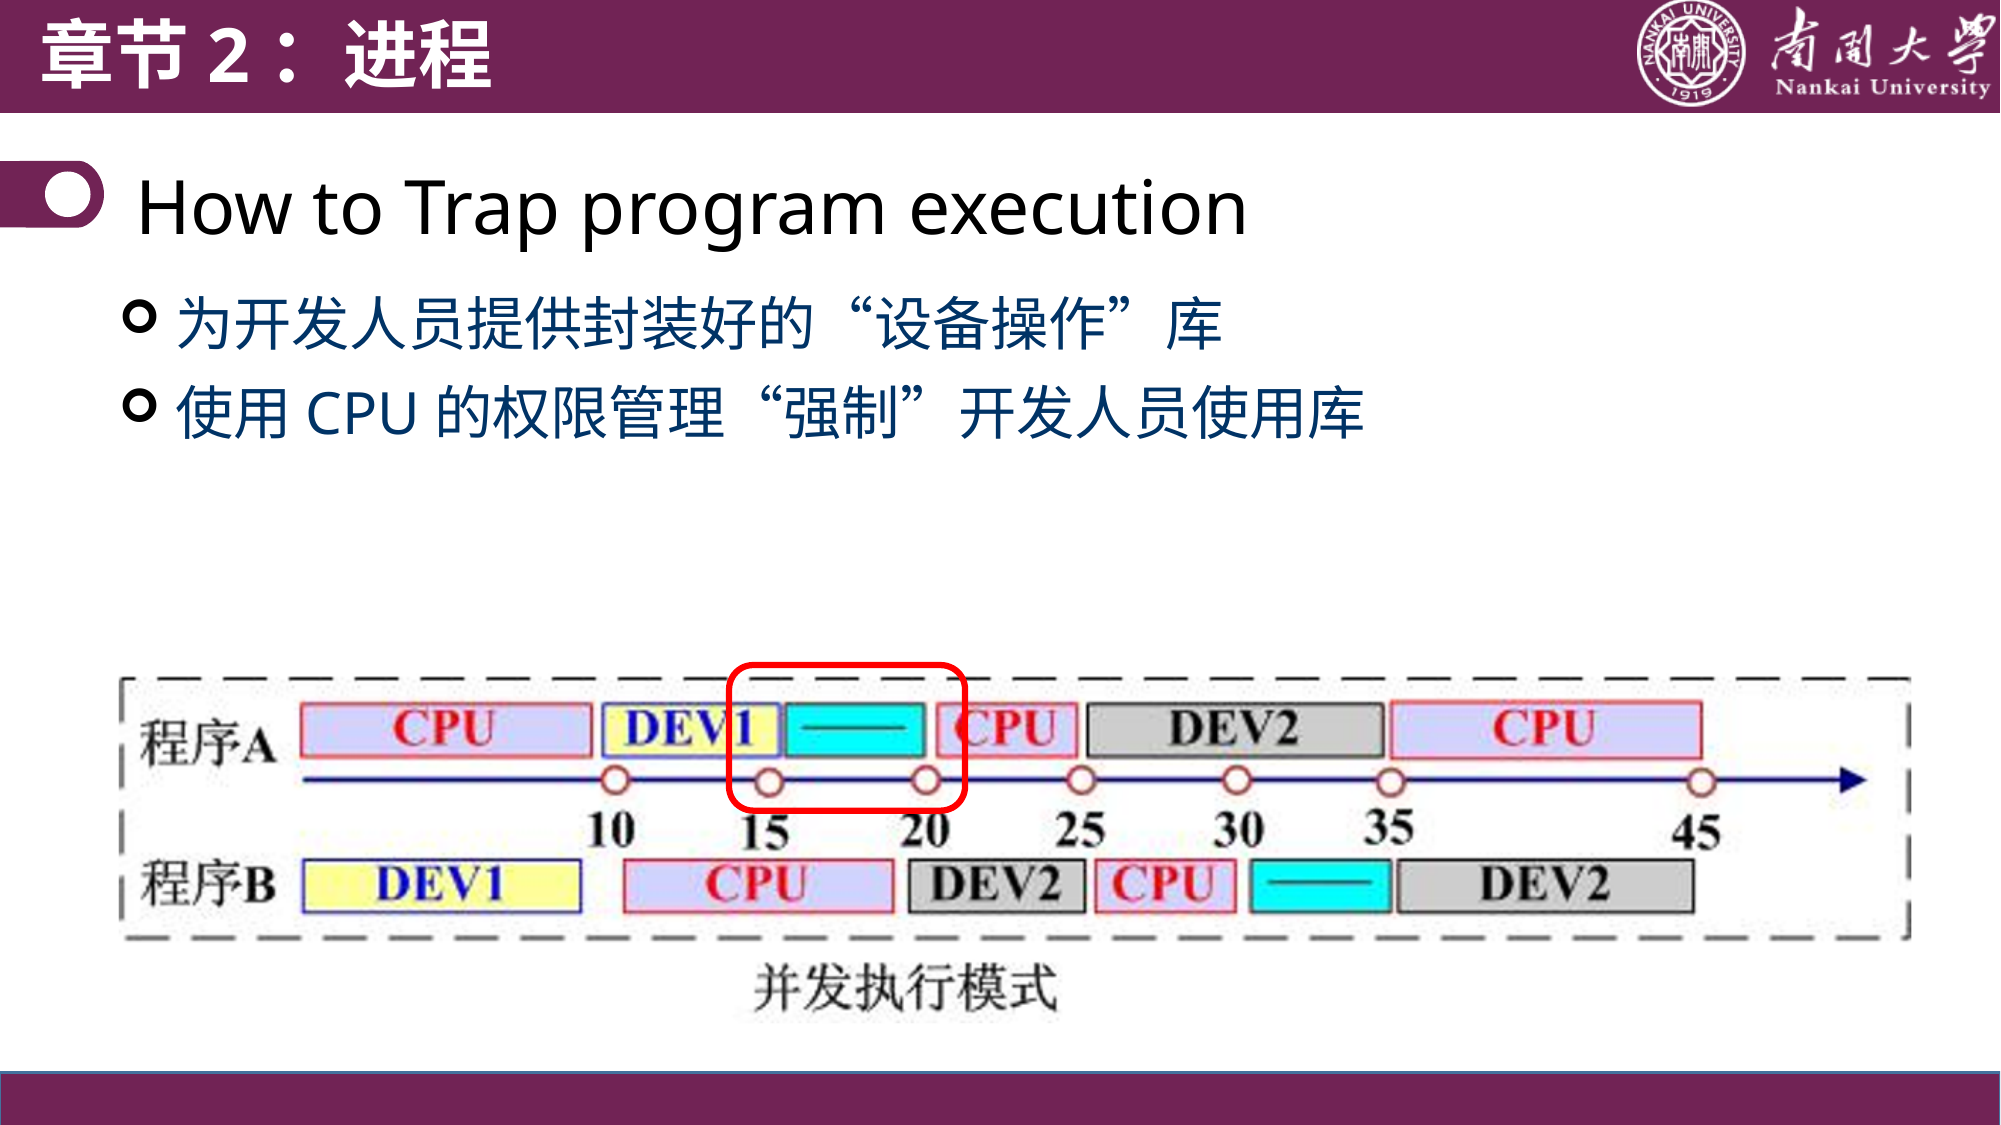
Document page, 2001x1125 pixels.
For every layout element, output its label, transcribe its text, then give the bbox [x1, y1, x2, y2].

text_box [24, 620, 2000, 1039]
text_box 为开发人员提供封装好的“设备操作”库 使用CPU的权限管理“强制”开发人员使用库 [103, 272, 1910, 620]
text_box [0, 160, 104, 228]
text_box How to Trap program execution [119, 130, 1620, 259]
text_box 章节2：进程 [24, 0, 1025, 116]
picture [1637, 0, 2001, 110]
